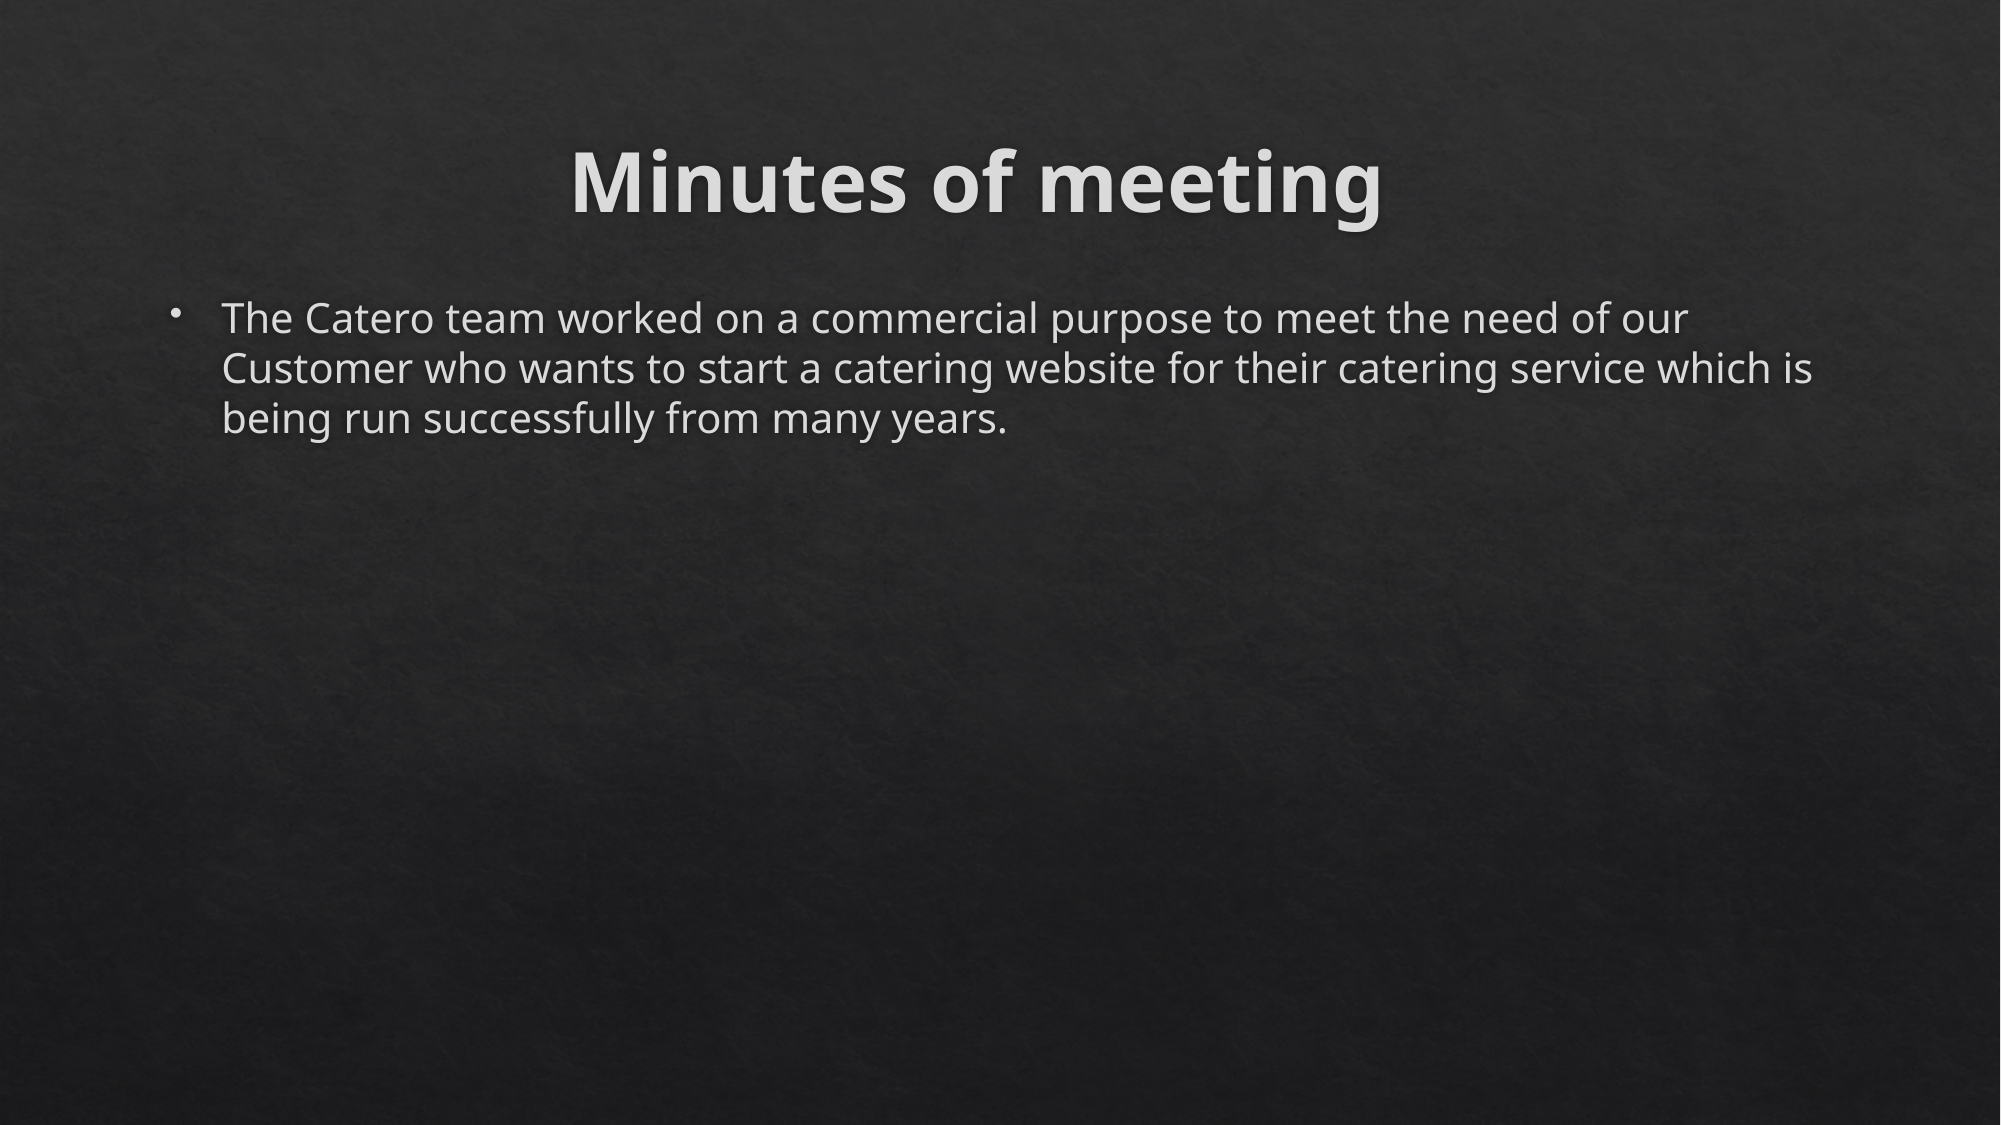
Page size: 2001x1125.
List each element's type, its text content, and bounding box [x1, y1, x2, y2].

list The Catero team worked on a commercial purpose to meet the need of our Customer who wants to start a catering website for their catering service which is being run successfully from many years. [149, 284, 1849, 950]
title Minutes of meeting [149, 99, 1849, 260]
